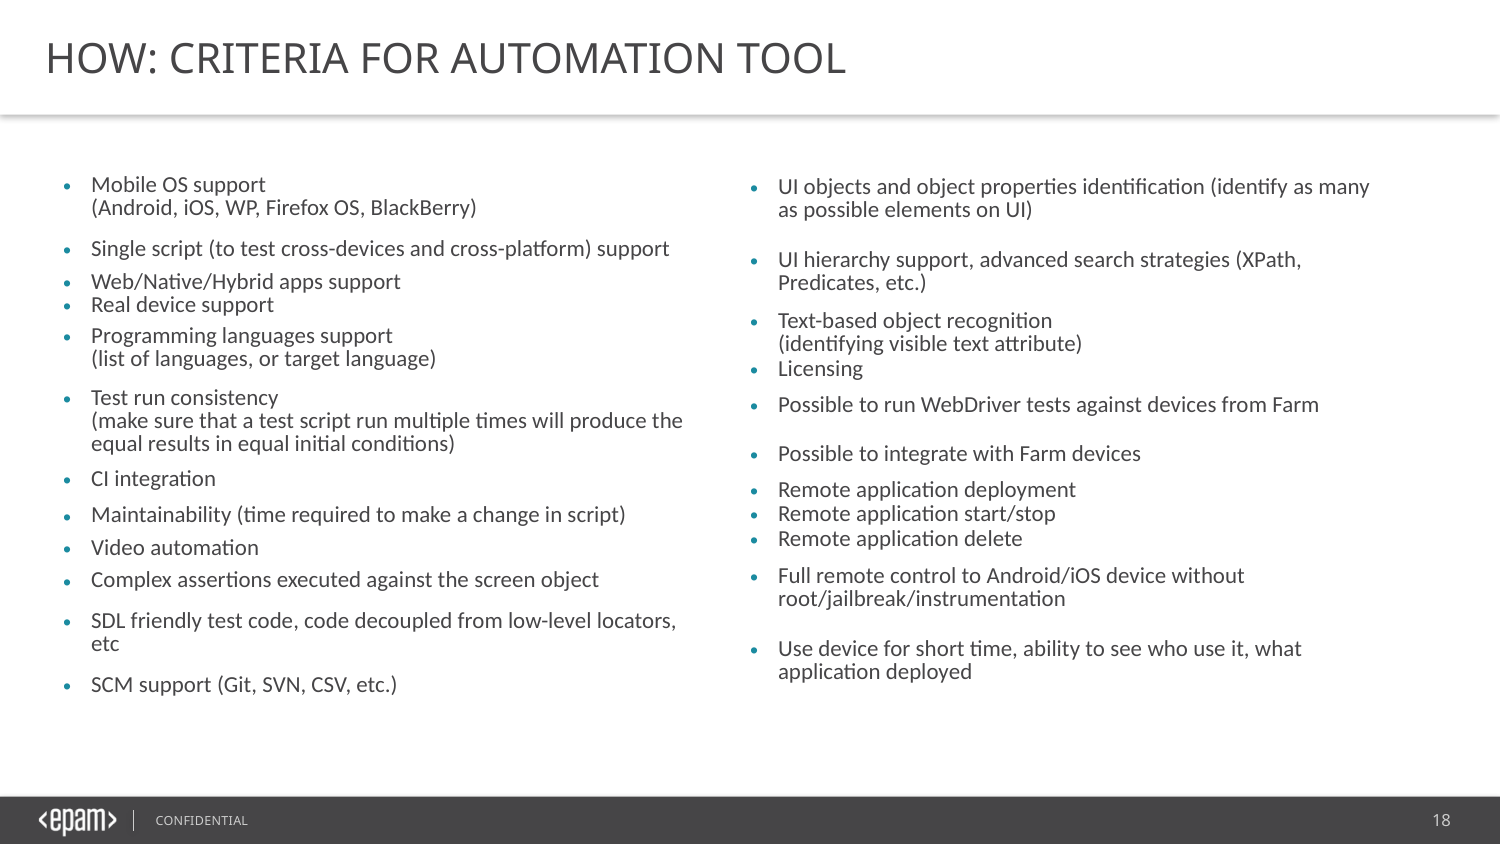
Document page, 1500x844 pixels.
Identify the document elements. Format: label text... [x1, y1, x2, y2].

table_cell SCM support (Git, SVN, CSV, etc.) [64, 667, 699, 707]
table_cell SDL friendly test code, code decoupled from low-level locators, etc [64, 604, 699, 665]
table_cell Web/Native/Hybrid apps support [64, 273, 699, 294]
table_header Mobile OS support (Android, iOS, WP, Firefox OS, BlackBerry) [64, 168, 699, 229]
table_header UI objects and object properties identification (identify as many as possible elements on UI) [751, 165, 1392, 236]
table_cell Complex assertions executed against the screen object [64, 562, 699, 602]
table_cell Real device support [64, 296, 699, 317]
table_cell Remote application deployment [751, 481, 1392, 503]
table_cell Licensing [751, 359, 1392, 382]
table_cell Full remote control to Android/iOS device without root/jailbreak/instrumentation [751, 553, 1392, 625]
table_cell Use device for short time, ability to see who use it, what application deployed [751, 626, 1392, 698]
table_cell Video automation [64, 539, 699, 560]
table_cell Single script (to test cross-devices and cross-platform) support [64, 231, 699, 271]
table_cell Remote application delete [751, 529, 1392, 552]
list HOW: CRITERIA FOR AUTOMATION TOOL [0, 0, 1500, 115]
table_cell Programming languages support (list of languages, or target language) [64, 319, 699, 380]
table_cell Possible to integrate with Farm devices [751, 432, 1392, 479]
table_cell Test run consistency (make sure that a test script run multiple times will produce the equal results in equal initial conditions) [64, 382, 699, 464]
table_cell Possible to run WebDriver tests against devices from Farm [751, 383, 1392, 430]
table_cell Maintainability (time required to make a change in script) [64, 497, 699, 537]
picture [38, 808, 117, 837]
table_cell UI hierarchy support, advanced search strategies (XPath, Predicates, etc.) [751, 238, 1392, 309]
table_cell CI integration [64, 466, 699, 495]
table_cell Text-based object recognition (identifying visible text attribute) [751, 311, 1392, 357]
table_cell Remote application start/stop [751, 505, 1392, 527]
